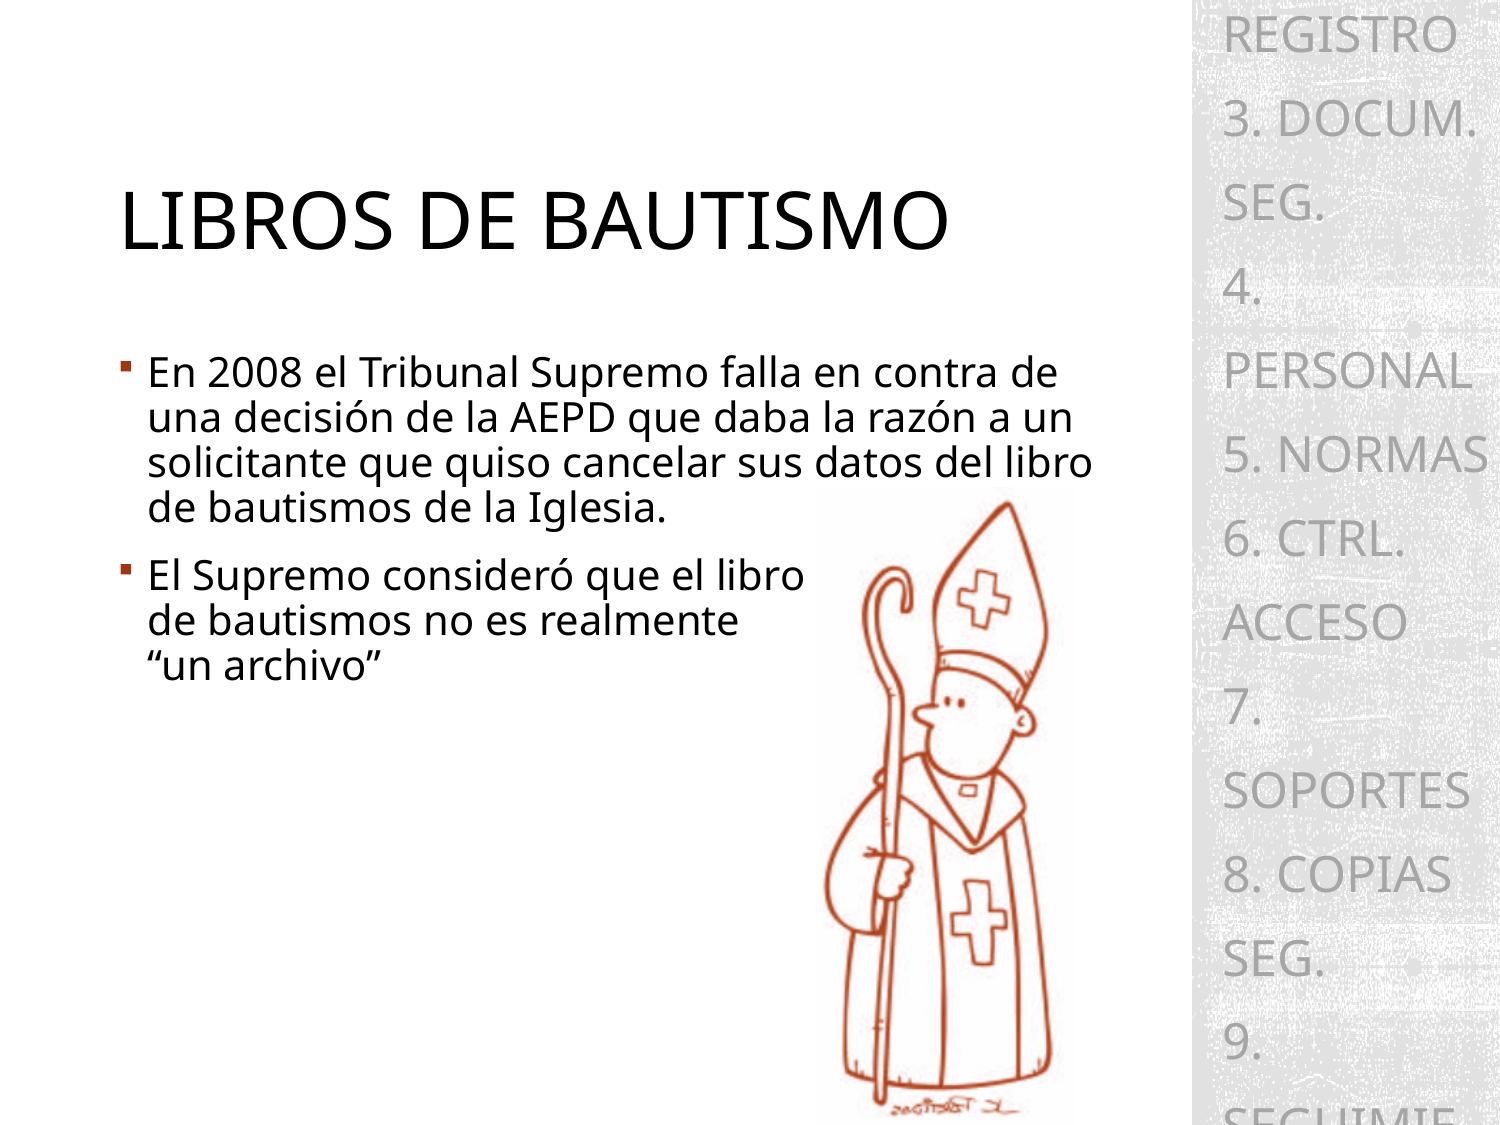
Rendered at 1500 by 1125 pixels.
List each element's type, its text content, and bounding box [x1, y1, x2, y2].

picture [817, 488, 1075, 1124]
text_box El Supremo consideró que el libro de bautismos no es realmente “un archivo” [103, 546, 815, 750]
text_box Libros de bautismo [103, 112, 986, 273]
picture [1192, 0, 1500, 1125]
text_box En 2008 el Tribunal Supremo falla en contra de una decisión de la AEPD que daba la razón a un solicitante que quiso cancelar sus datos del libro de bautismos de la Iglesia. [103, 343, 1146, 709]
